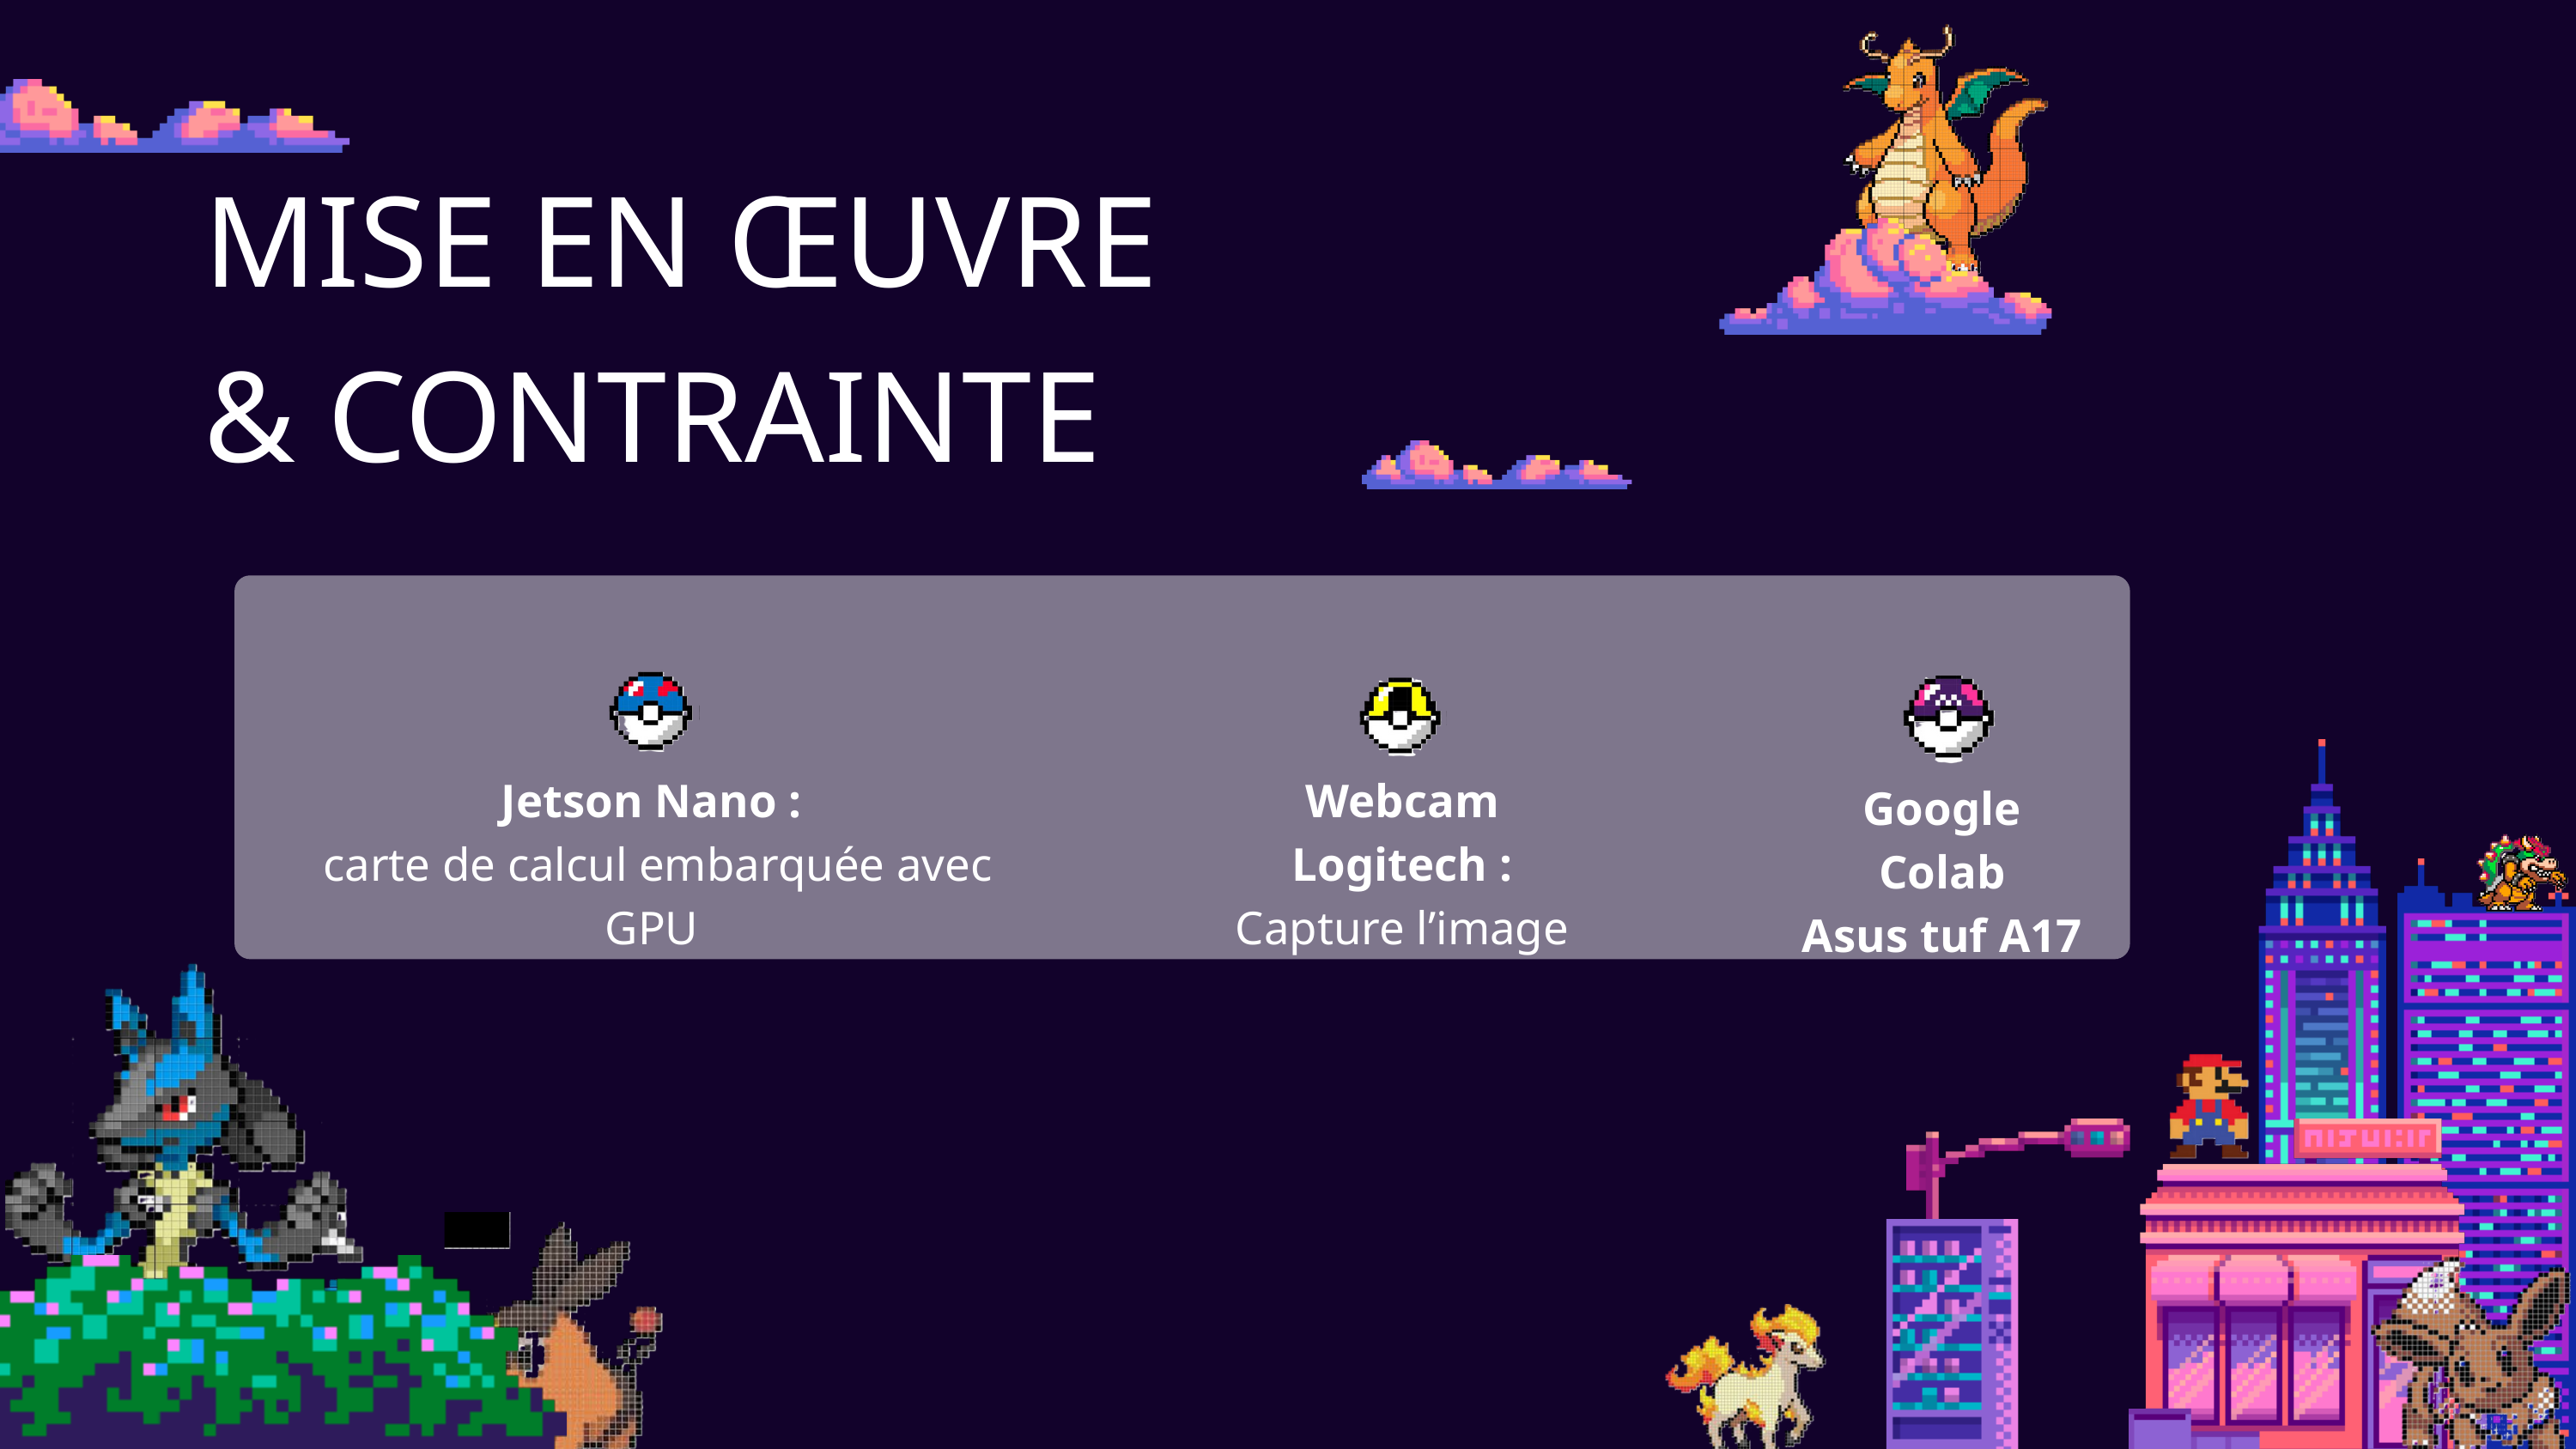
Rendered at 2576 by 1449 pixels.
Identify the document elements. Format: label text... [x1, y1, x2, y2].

text_box [5, 959, 381, 1255]
text_box [444, 1212, 673, 1449]
text_box [1362, 440, 1632, 489]
text_box [0, 1255, 568, 1449]
text_box [2397, 858, 2576, 1249]
text_box [2371, 1249, 2576, 1449]
text_box [0, 79, 350, 153]
text_box [2258, 739, 2386, 1119]
text_box [1719, 218, 2052, 335]
text_box [2164, 1053, 2259, 1160]
text_box MISE EN ŒUVRE & CONTRAINTE [204, 136, 1546, 488]
text_box [1886, 1219, 2019, 1449]
text_box [1842, 22, 2049, 218]
text_box [1906, 1119, 2129, 1449]
text_box [2129, 1119, 2488, 1449]
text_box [234, 575, 2130, 960]
text_box [2473, 830, 2572, 913]
text_box [1662, 1304, 1838, 1449]
